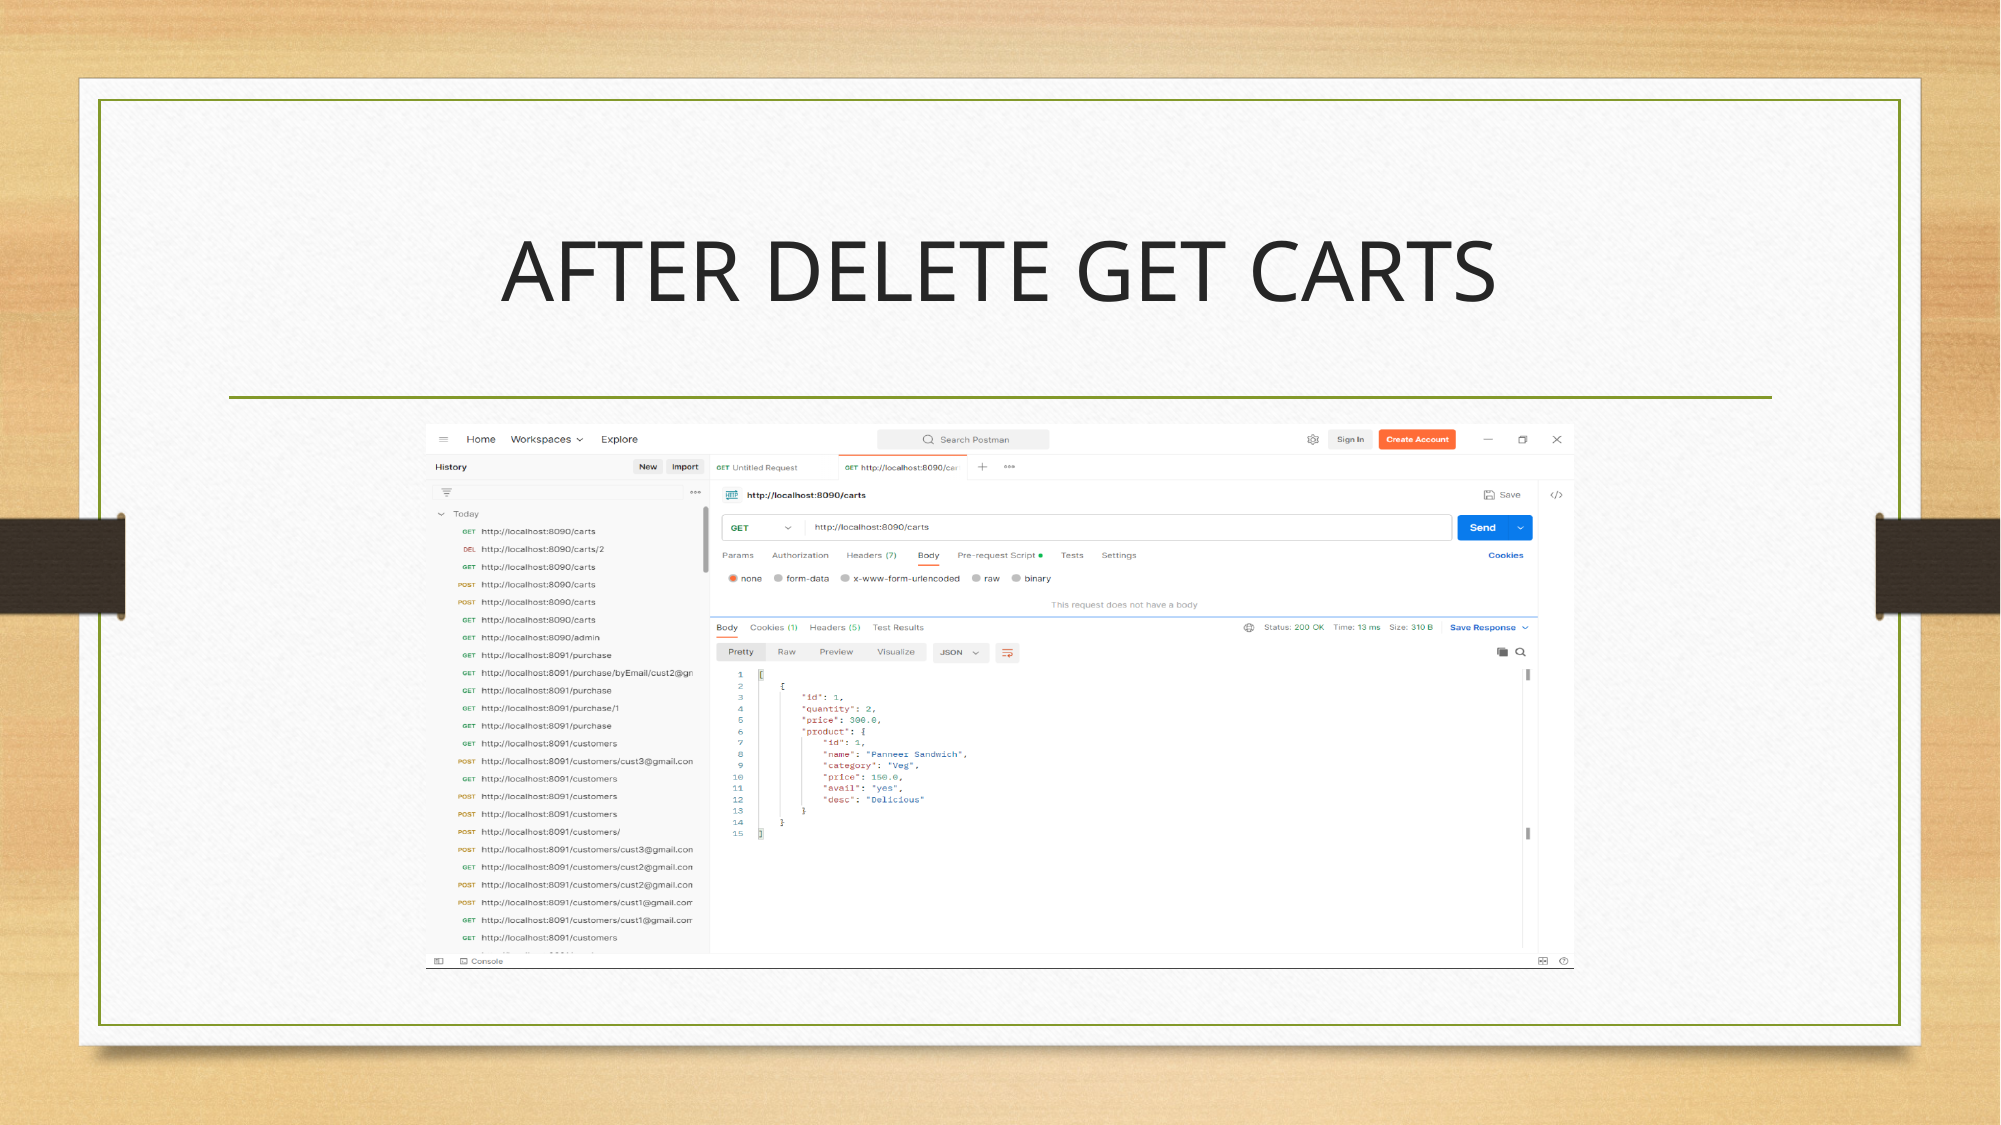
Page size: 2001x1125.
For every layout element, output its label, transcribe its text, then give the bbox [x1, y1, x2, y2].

picture [0, 0, 2001, 1125]
title AFTER DELETE GET CARTS [212, 161, 1788, 375]
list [426, 424, 1574, 970]
